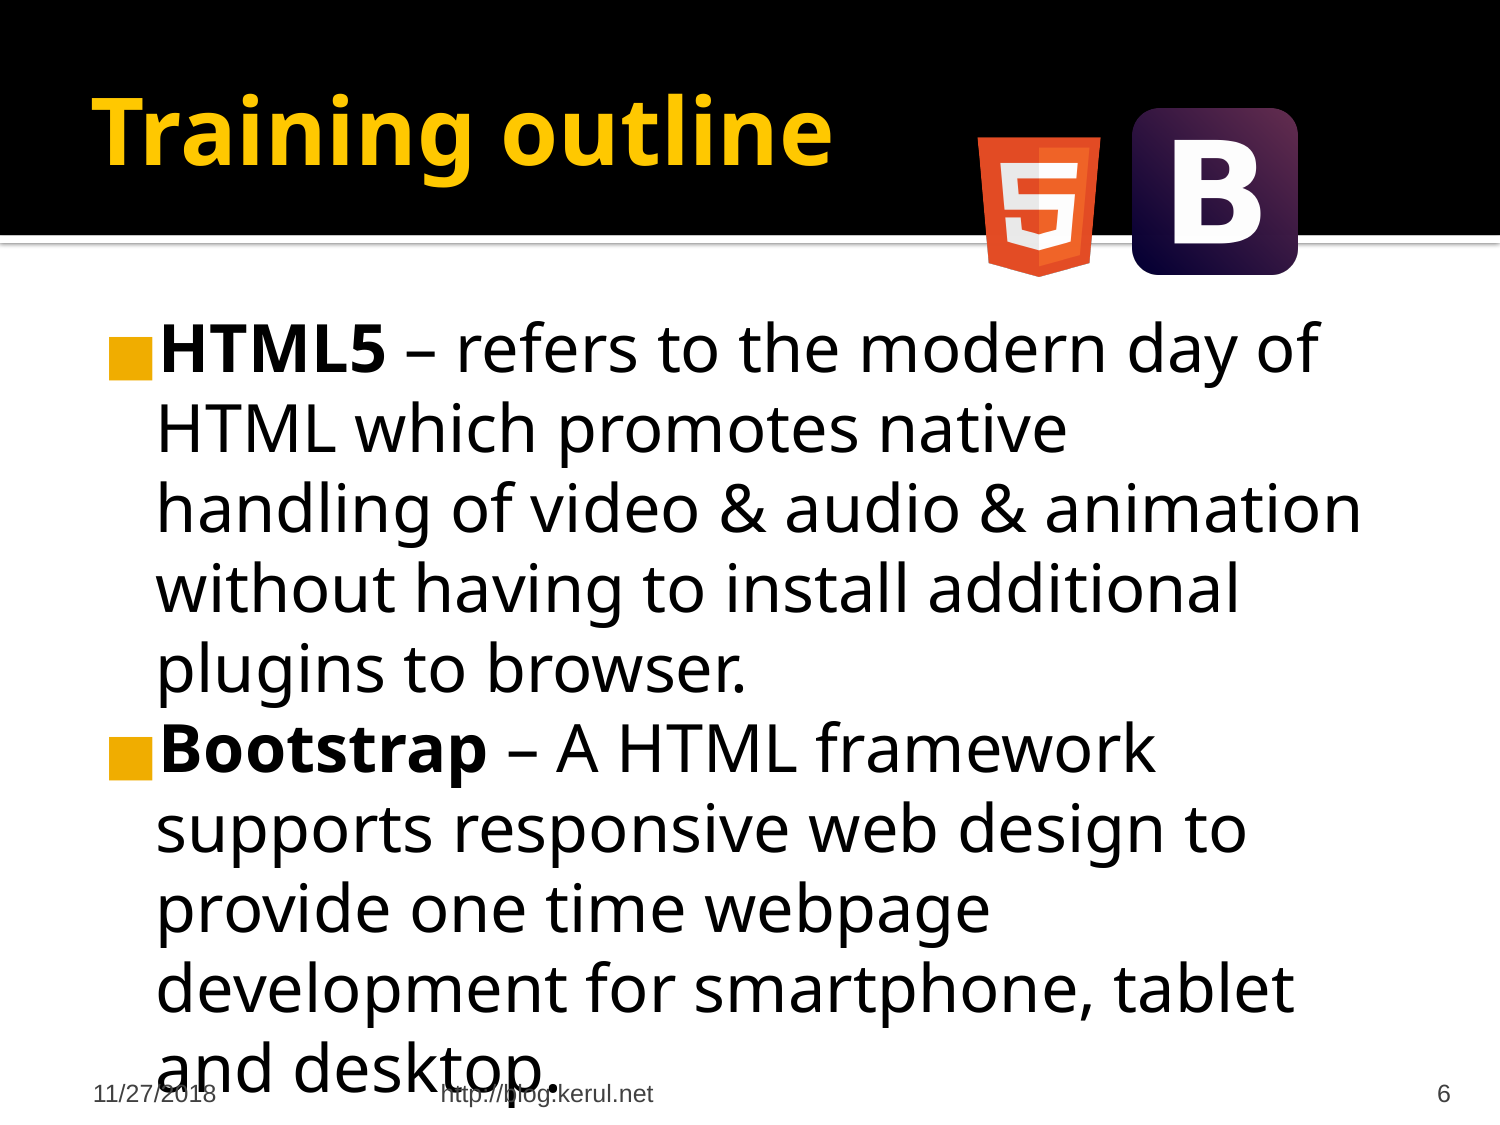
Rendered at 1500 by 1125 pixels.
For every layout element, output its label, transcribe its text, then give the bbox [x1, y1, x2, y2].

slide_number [75, 1062, 425, 1108]
picture [951, 103, 1126, 277]
list HTML5 – refers to the modern day of HTML which promotes native handling of video & audio & animation without having to install additional plugins to browser. Bootstrap – A HTML framework supports responsive web design to provide one time webpage development for smartphone, tablet and desktop. [75, 291, 1425, 1050]
picture [1131, 107, 1298, 275]
title Training outline [75, 25, 1425, 231]
footer http://blog.kerul.net [433, 1062, 1337, 1108]
slide_number 6 [1345, 1062, 1467, 1108]
